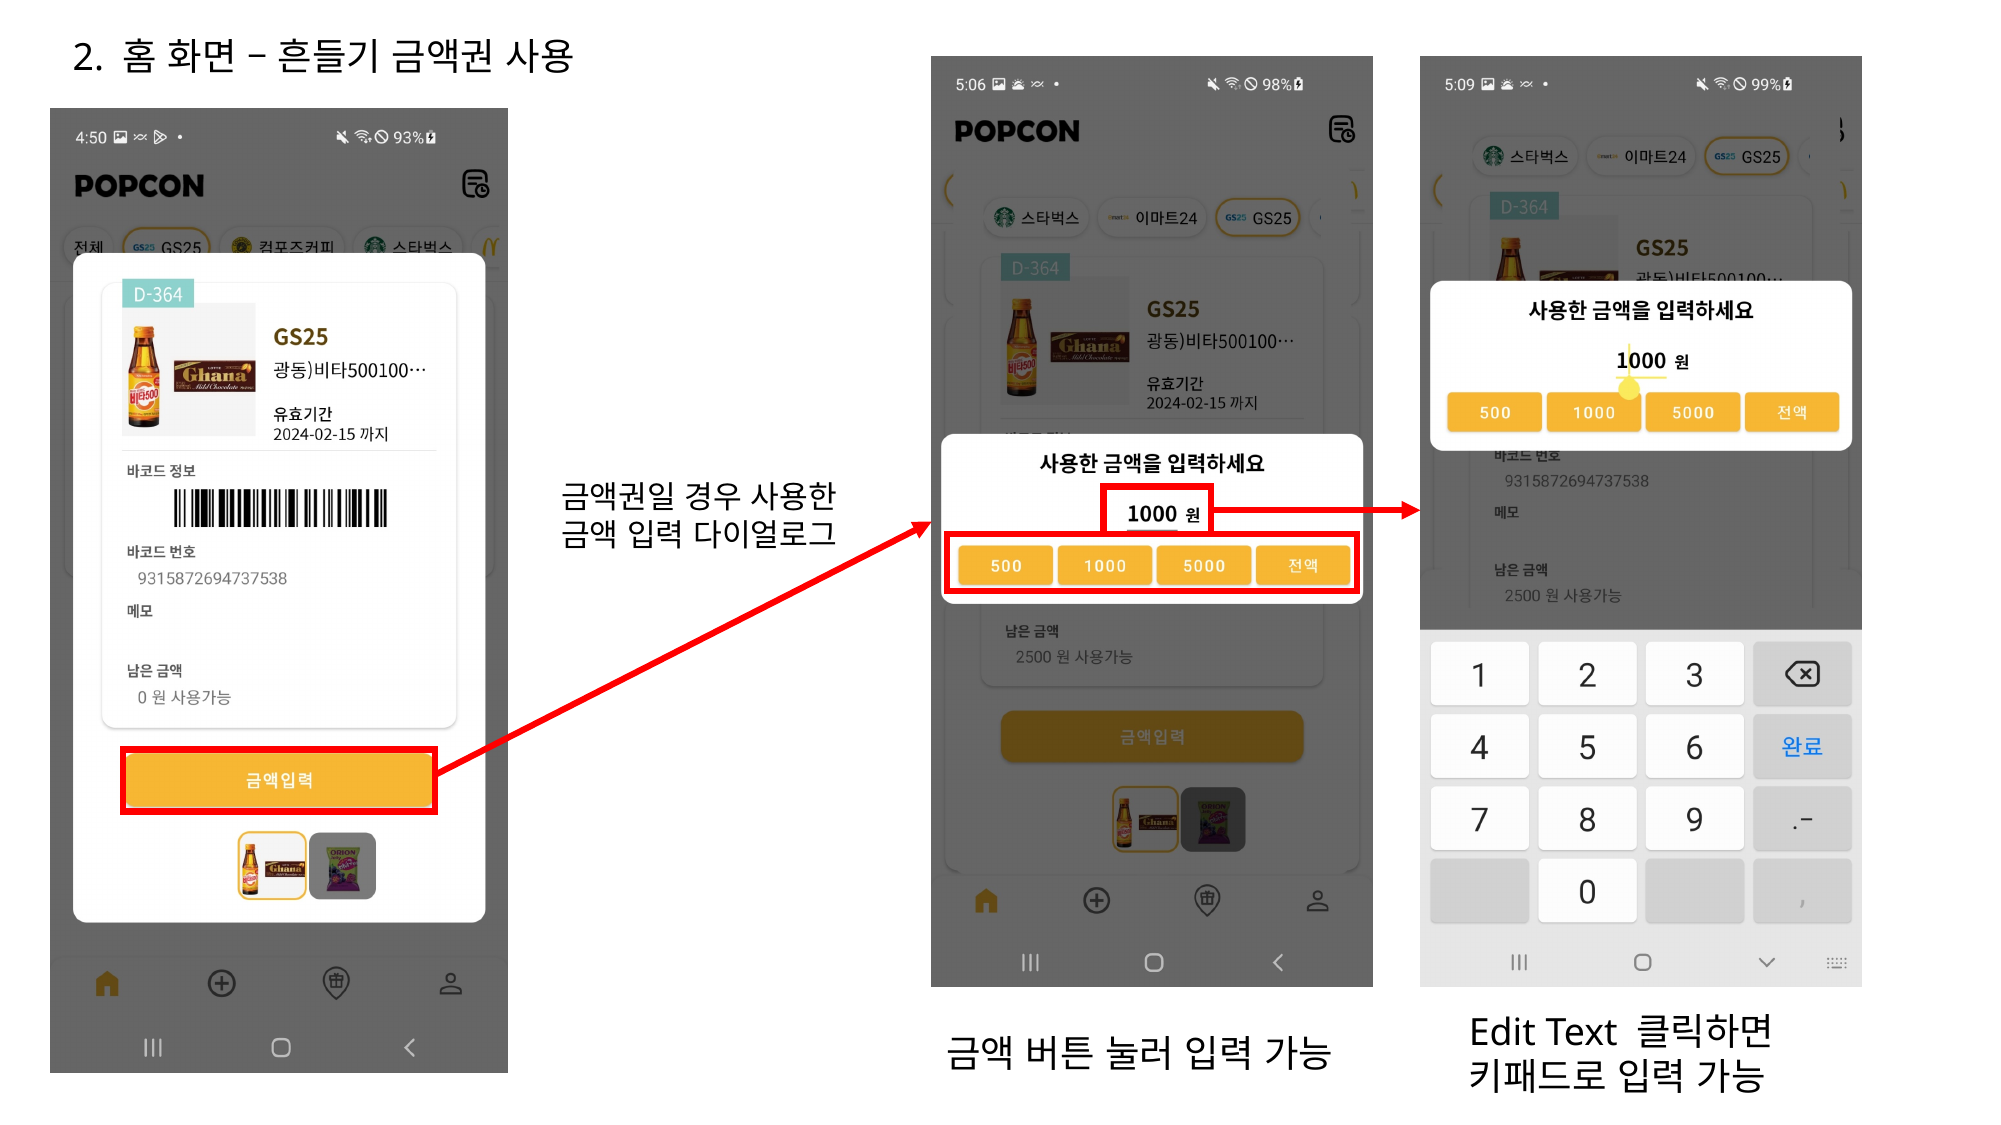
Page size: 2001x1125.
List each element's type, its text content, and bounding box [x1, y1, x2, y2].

picture [931, 56, 1373, 988]
text_box 금액 버튼 눌러 입력 가능 [931, 1023, 1401, 1083]
text_box 2. 홈 화면 – 흔들기 금액권 사용 [57, 25, 591, 86]
picture [50, 108, 508, 1073]
text_box Edit Text 클릭하면 키패드로 입력 가능 [1454, 1000, 1828, 1106]
picture [1420, 56, 1862, 988]
text_box 금액권일 경우 사용한 금액 입력 다이얼로그 [546, 469, 892, 521]
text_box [435, 521, 932, 775]
